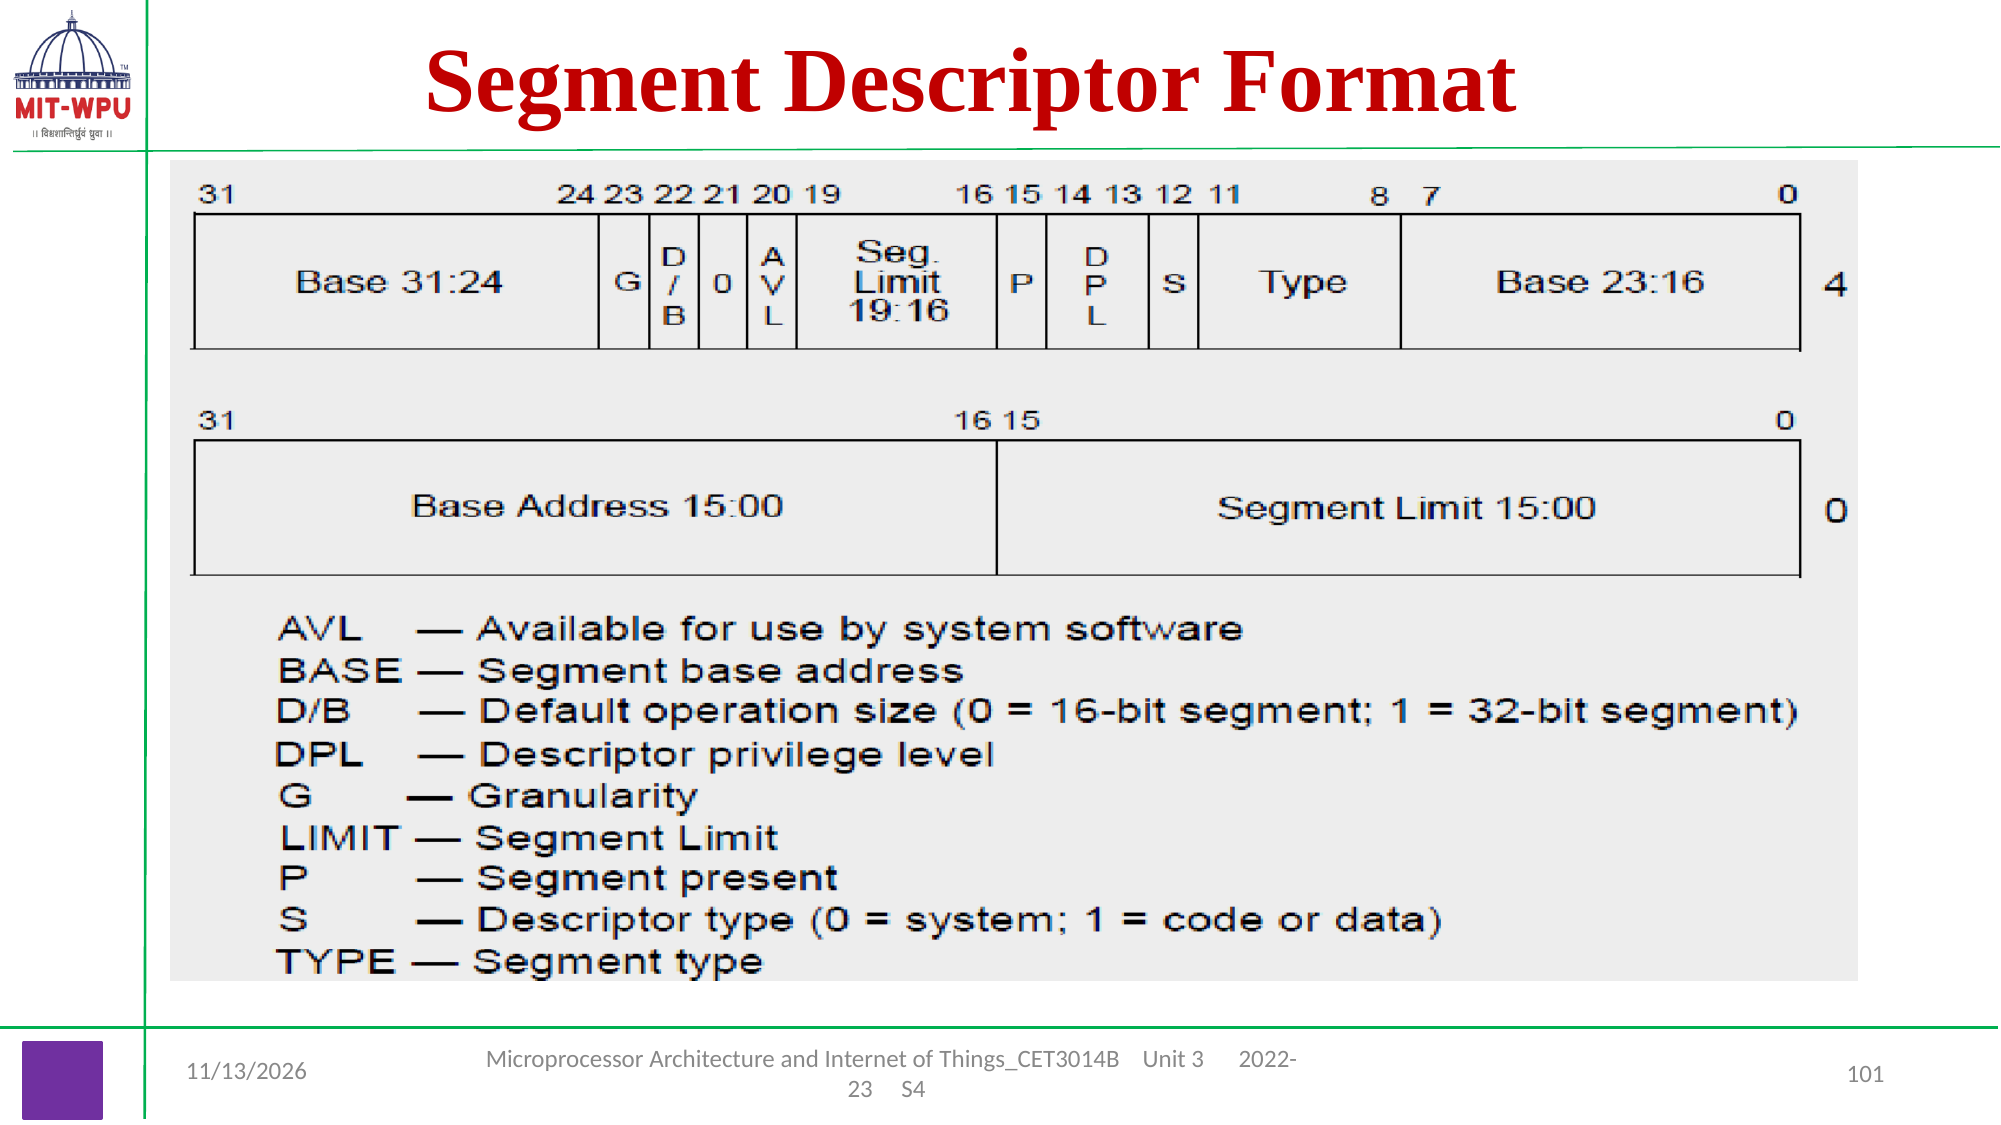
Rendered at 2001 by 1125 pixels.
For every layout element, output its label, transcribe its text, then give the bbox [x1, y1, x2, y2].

footer Microprocessor Architecture and Internet of Things_CET3014B Unit 3 2022-23 S4 [468, 1042, 1317, 1103]
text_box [152, 146, 2000, 152]
picture [12, 10, 145, 142]
text_box [23, 1042, 102, 1118]
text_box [144, 1039, 148, 1120]
title Segment Descriptor Format [190, 23, 1754, 127]
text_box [144, 148, 148, 1026]
slide_number 101 [1433, 1042, 1900, 1103]
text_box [144, 0, 148, 10]
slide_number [170, 1039, 638, 1100]
picture [170, 160, 1858, 981]
